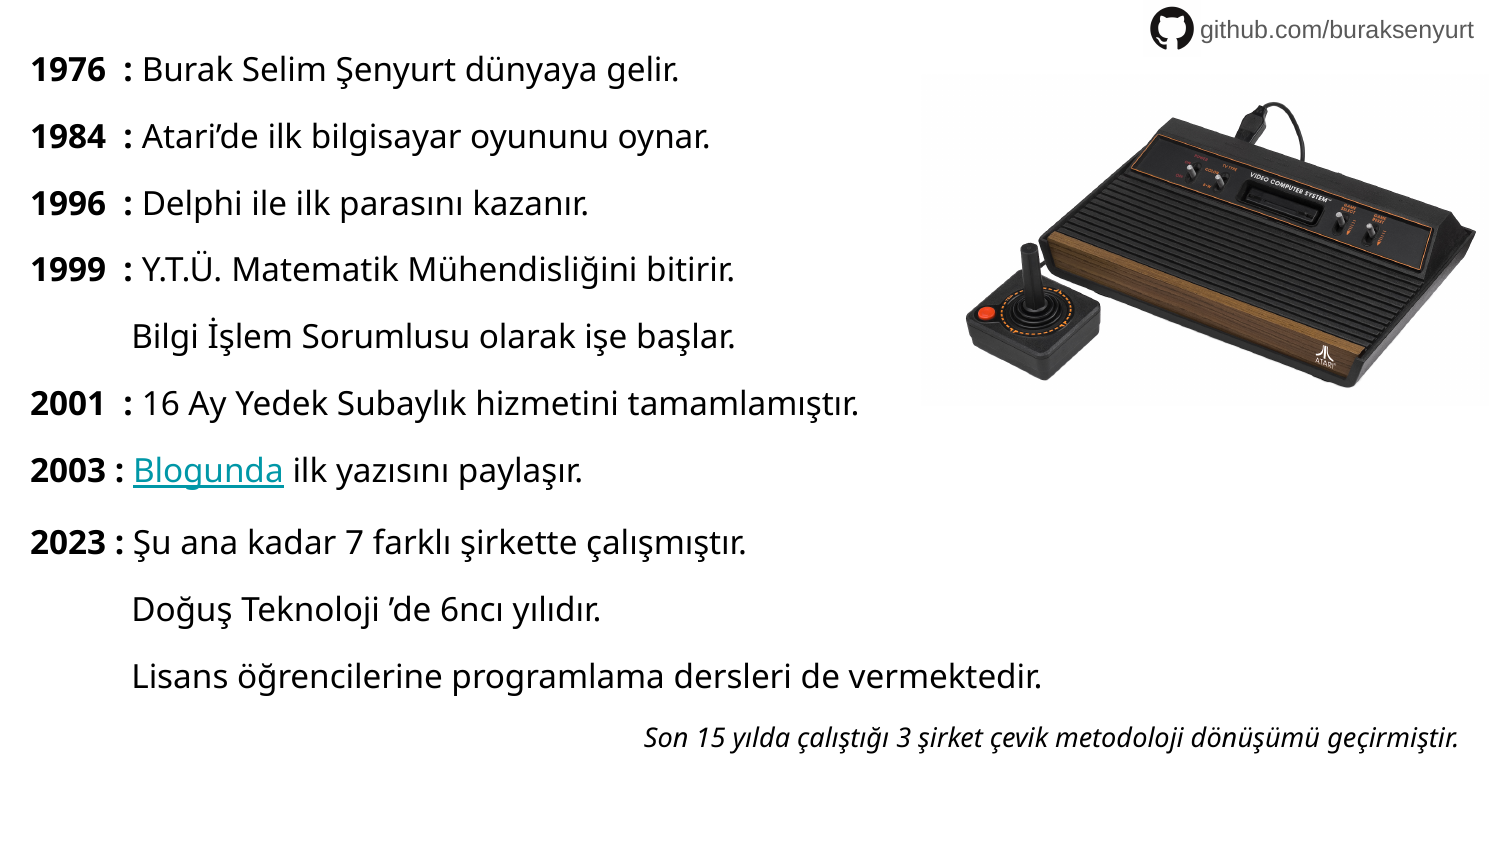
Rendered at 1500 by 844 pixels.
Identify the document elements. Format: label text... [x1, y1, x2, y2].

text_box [1142, 0, 1500, 57]
text_box 1976 : Burak Selim Şenyurt dünyaya gelir. 1984 : Atari’de ilk bilgisayar oyununu oynar. 1996 : Delphi ile ilk parasını kazanır. 1999 : Y.T.Ü. Matematik Mühendisliğini bitirir. Bilgi İşlem Sorumlusu olarak işe başlar. 2001 : 16 Ay Yedek Subaylık hizmetini tamamlamıştır. 2003 : Blogunda ilk yazısını paylaşır. 2023 : Şu ana kadar 7 farklı şirkette çalışmıştır. Doğuş Teknoloji ’de 6ncı yılıdır. Lisans öğrencilerine programlama dersleri de vermektedir. Son 15 yılda çalıştığı 3 şirket çevik metodoloji dönüşümü geçirmiştir. [18, 36, 1471, 759]
picture [920, 74, 1489, 406]
